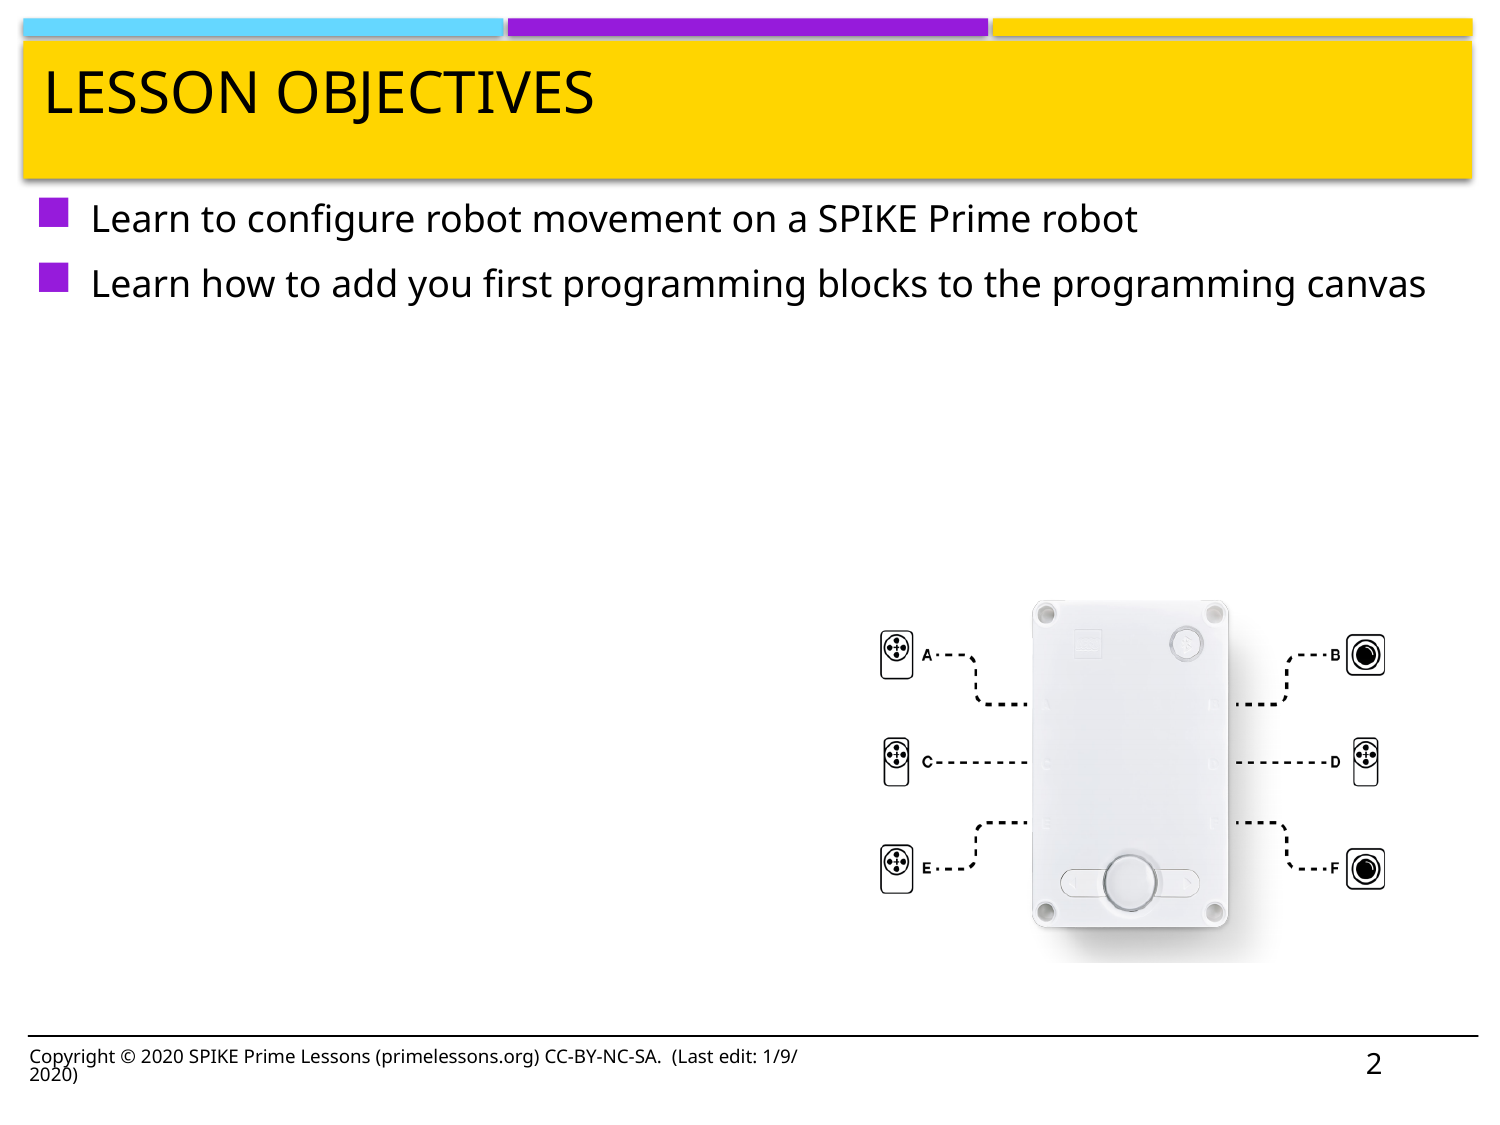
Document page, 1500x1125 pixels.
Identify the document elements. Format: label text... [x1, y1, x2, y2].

slide_number 2 [1351, 1037, 1478, 1098]
title Lesson objectives [28, 48, 1464, 172]
footer Copyright © 2020 SPIKE Prime Lessons (primelessons.org) CC-BY-NC-SA. (Last edit: 1/9/2020) [14, 1036, 814, 1097]
list Learn to configure robot movement on a SPIKE Prime robot Learn how to add you first programming blocks to the programming canvas [25, 187, 1475, 1021]
picture [851, 561, 1415, 964]
